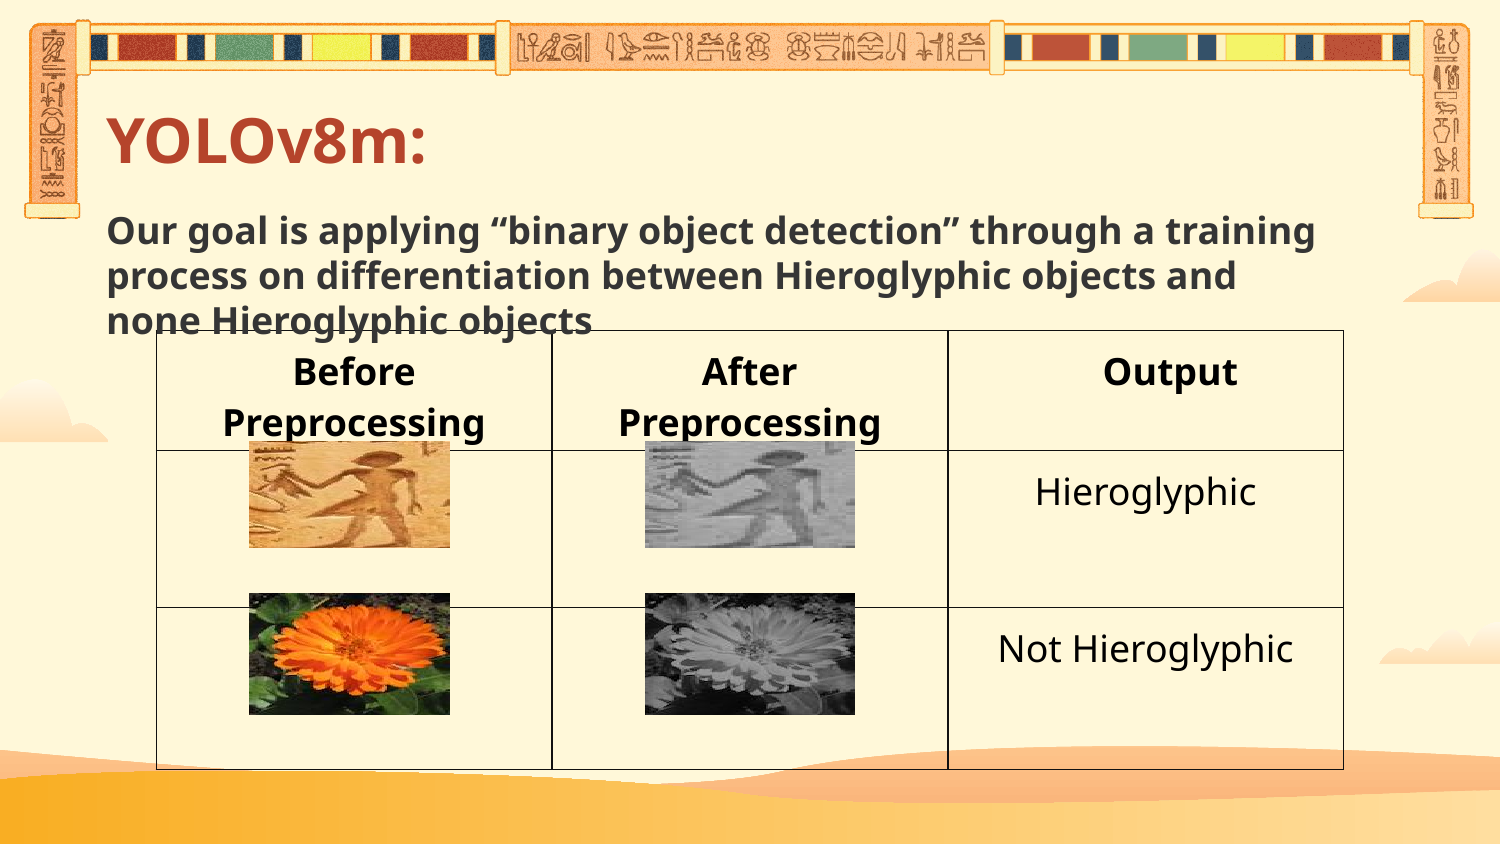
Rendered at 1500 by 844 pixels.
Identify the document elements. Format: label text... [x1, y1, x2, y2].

table_header After Preprocessing [553, 331, 947, 450]
picture [0, 0, 1499, 219]
table_cell [553, 608, 947, 769]
table_cell [157, 608, 551, 769]
picture [645, 592, 855, 716]
table_cell Not Hieroglyphic [949, 608, 1343, 769]
picture [248, 592, 450, 716]
table_cell [553, 451, 947, 607]
text_box Our goal is applying “binary object detection” through a training process on differentiation between Hieroglyphic objects and none Hieroglyphic objects [91, 191, 1356, 321]
text_box YOLOv8m: [91, 85, 741, 191]
picture [248, 441, 450, 549]
picture [645, 441, 855, 549]
table_header Before Preprocessing [157, 331, 551, 450]
table_cell [157, 451, 551, 607]
table_cell Hieroglyphic [949, 451, 1343, 607]
table_header Output [949, 331, 1343, 450]
